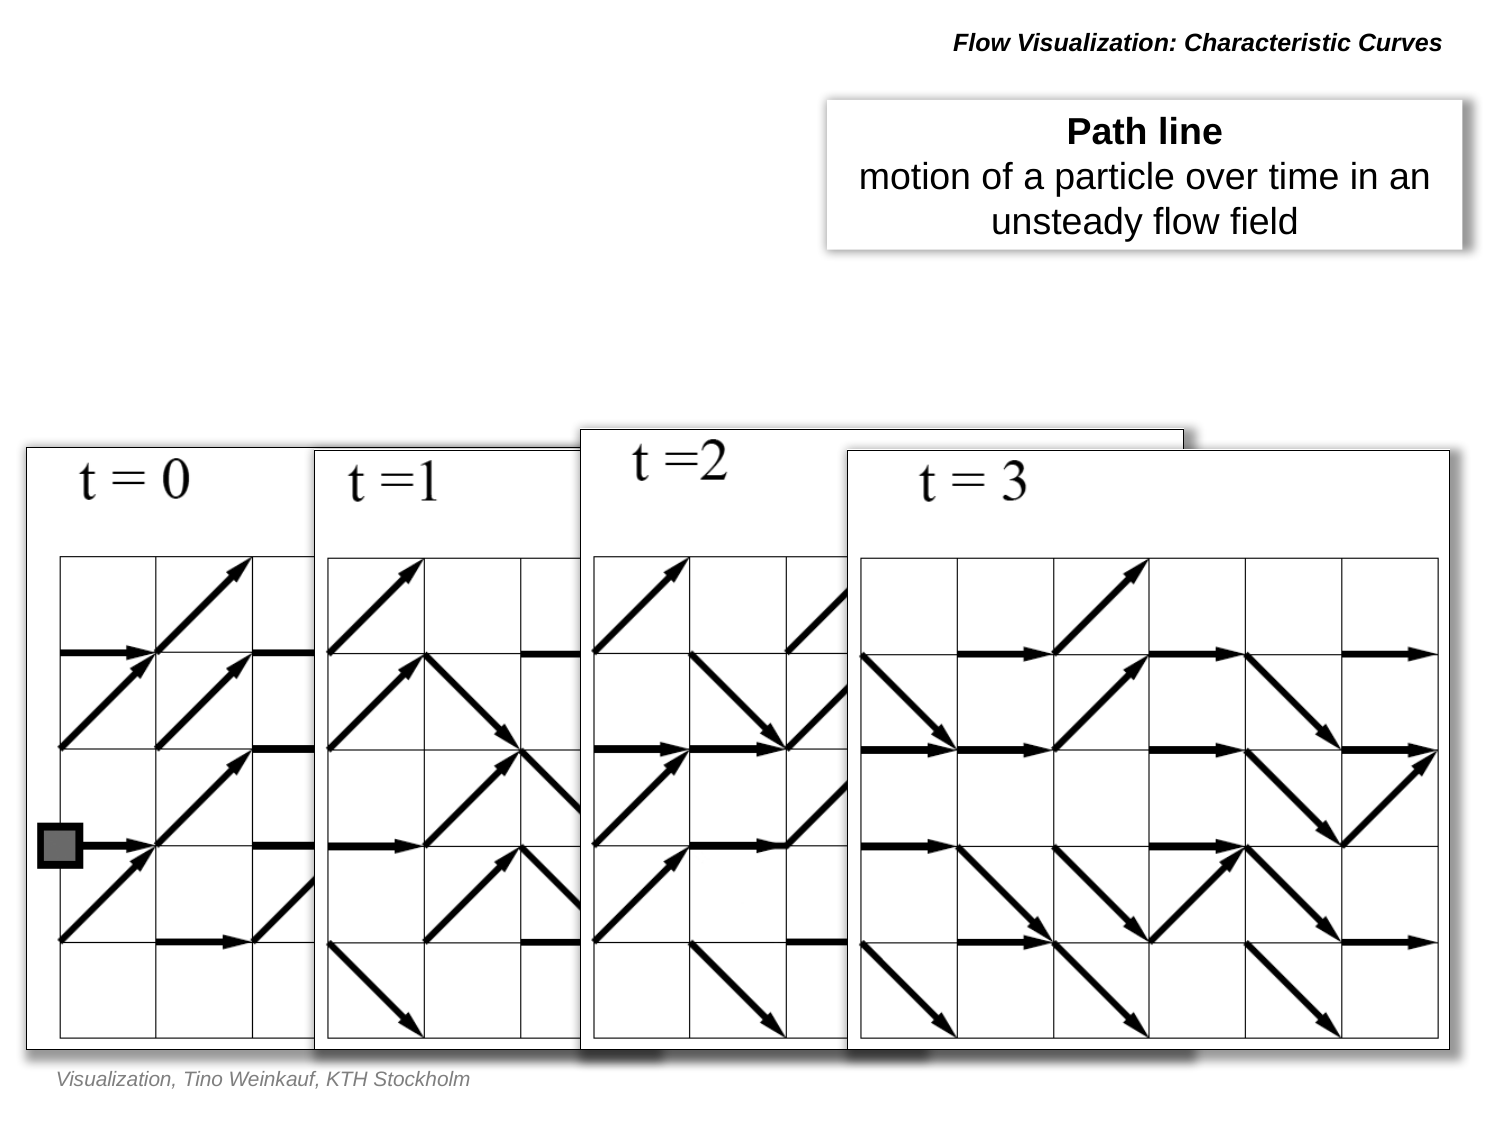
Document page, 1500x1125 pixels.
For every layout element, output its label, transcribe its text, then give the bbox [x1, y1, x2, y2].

text_box Path line motion of a particle over time in an unsteady flow field [827, 99, 1463, 250]
title Flow Visualization: Characteristic Curves [237, 18, 1460, 67]
picture [25, 428, 1451, 1051]
